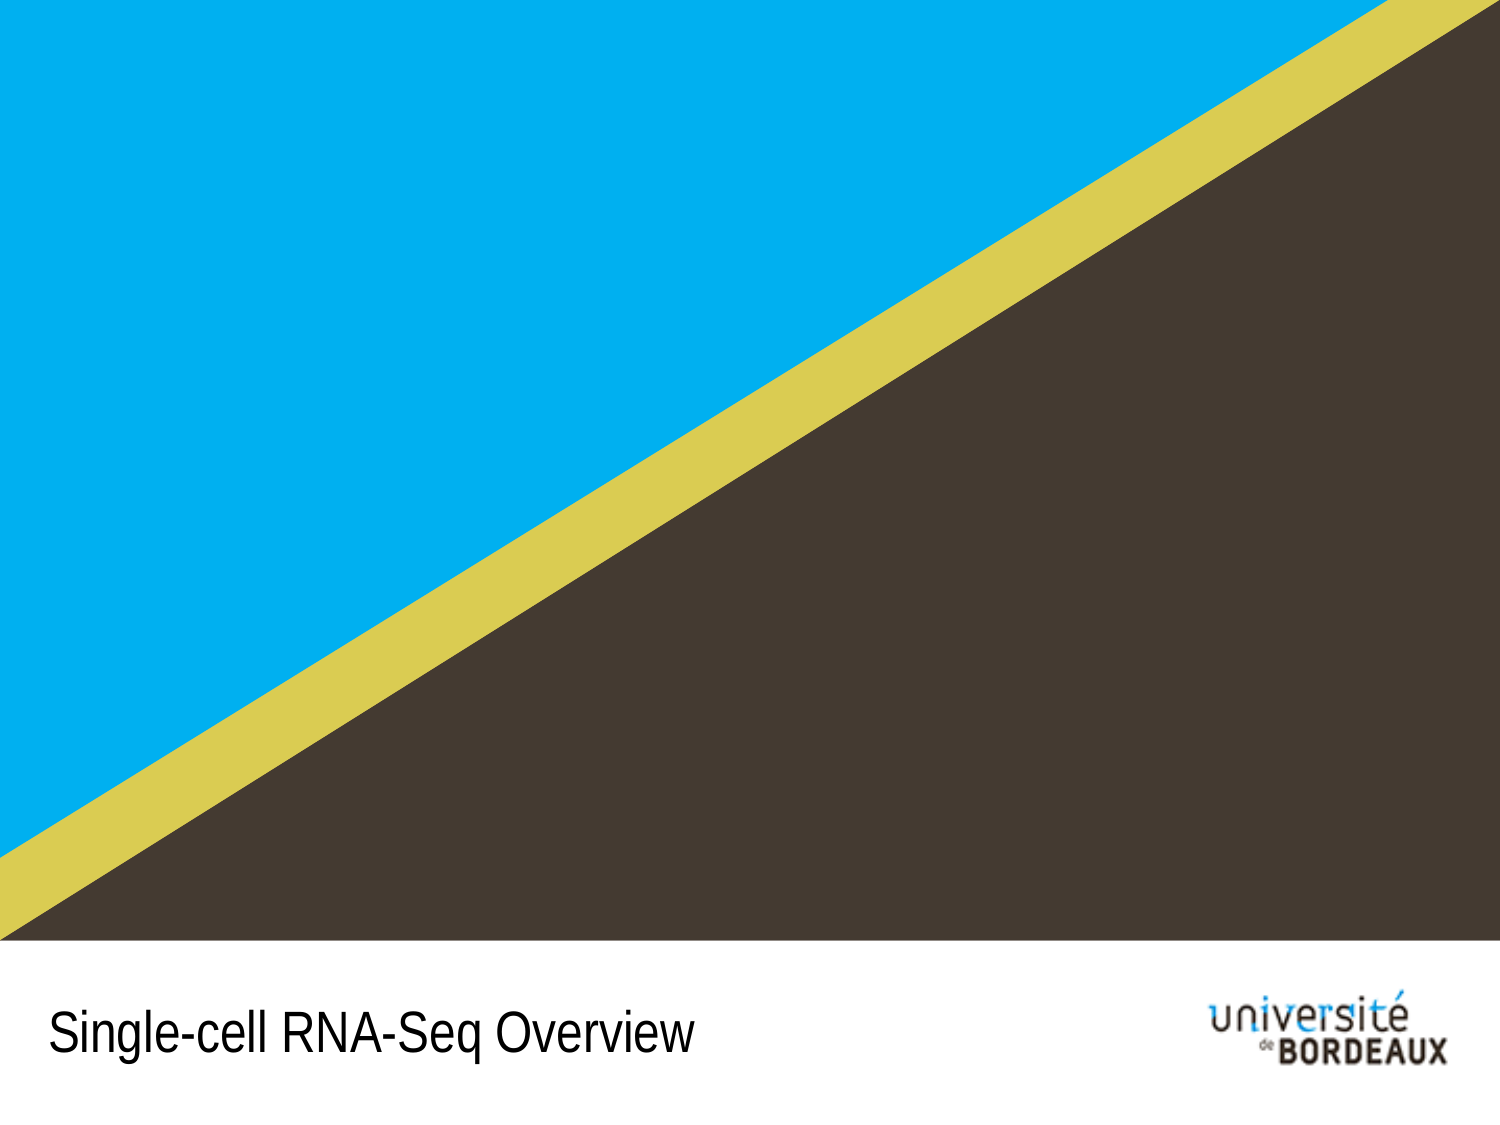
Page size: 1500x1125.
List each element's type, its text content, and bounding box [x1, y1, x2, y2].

picture [1187, 975, 1473, 1091]
title Single-cell RNA-Seq Overview [33, 968, 739, 1094]
